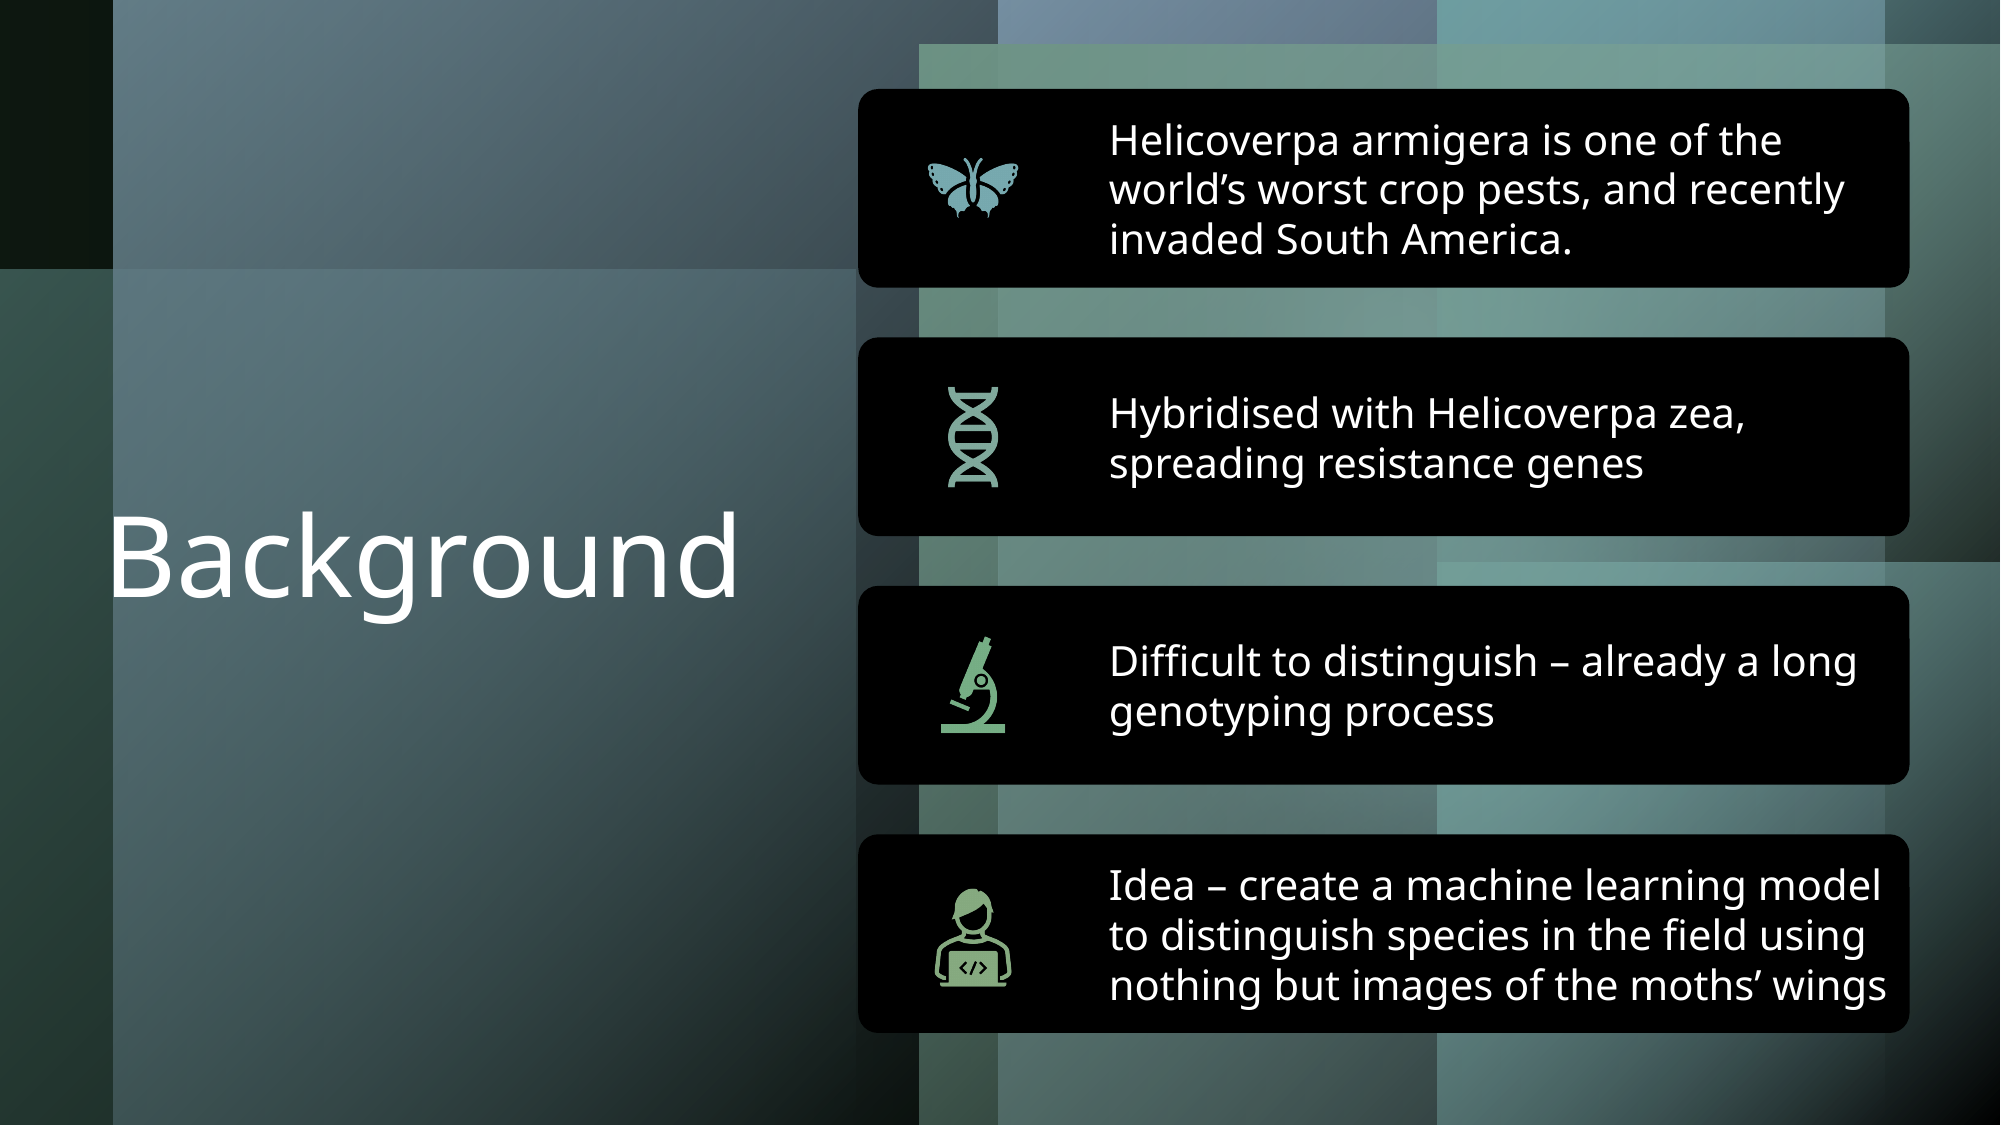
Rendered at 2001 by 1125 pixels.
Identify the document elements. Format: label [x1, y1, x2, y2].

text_box [0, 0, 2000, 1125]
list [858, 88, 1910, 1034]
